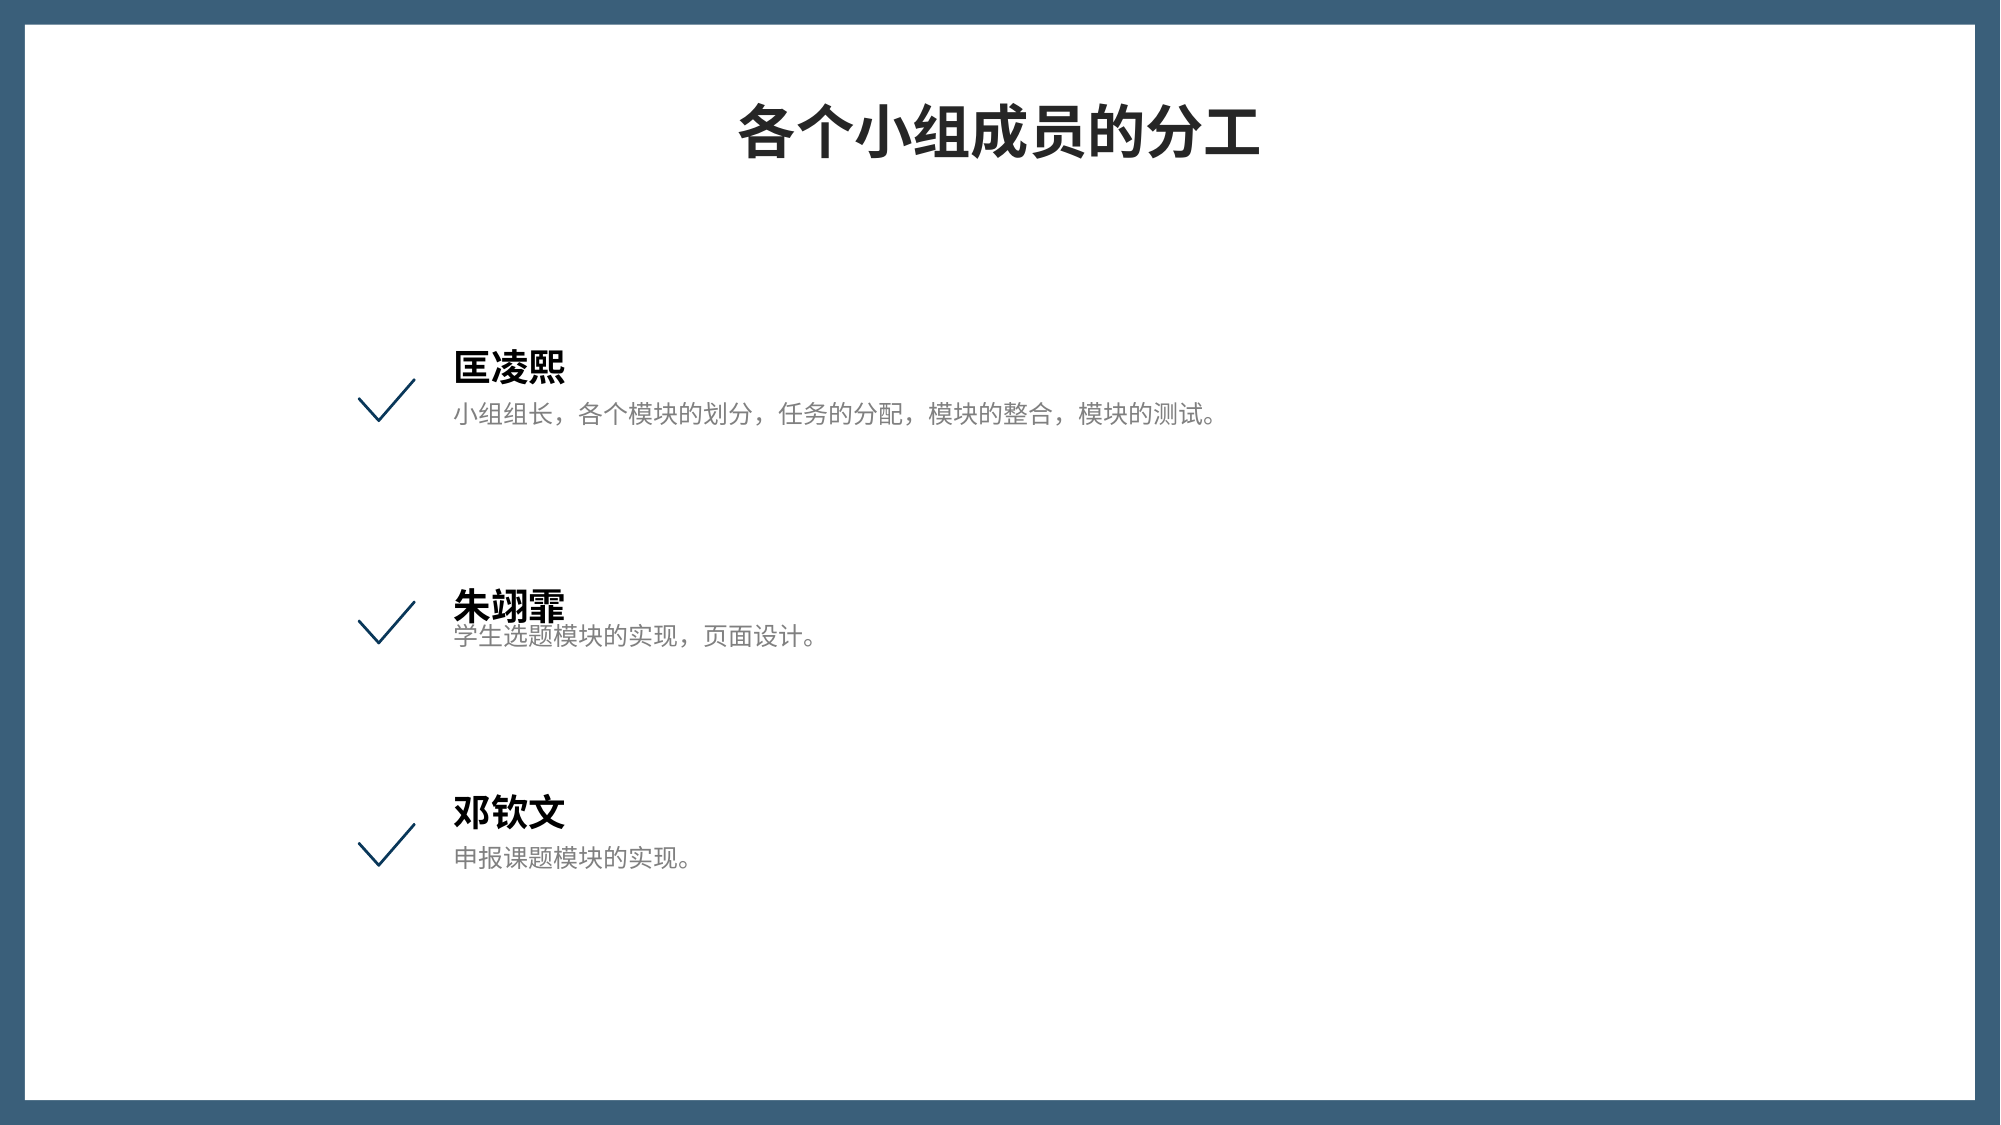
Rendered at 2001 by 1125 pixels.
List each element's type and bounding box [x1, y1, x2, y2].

text_box [357, 772, 1643, 882]
text_box [357, 566, 1643, 659]
text_box [690, 87, 1309, 206]
text_box [357, 327, 1643, 437]
